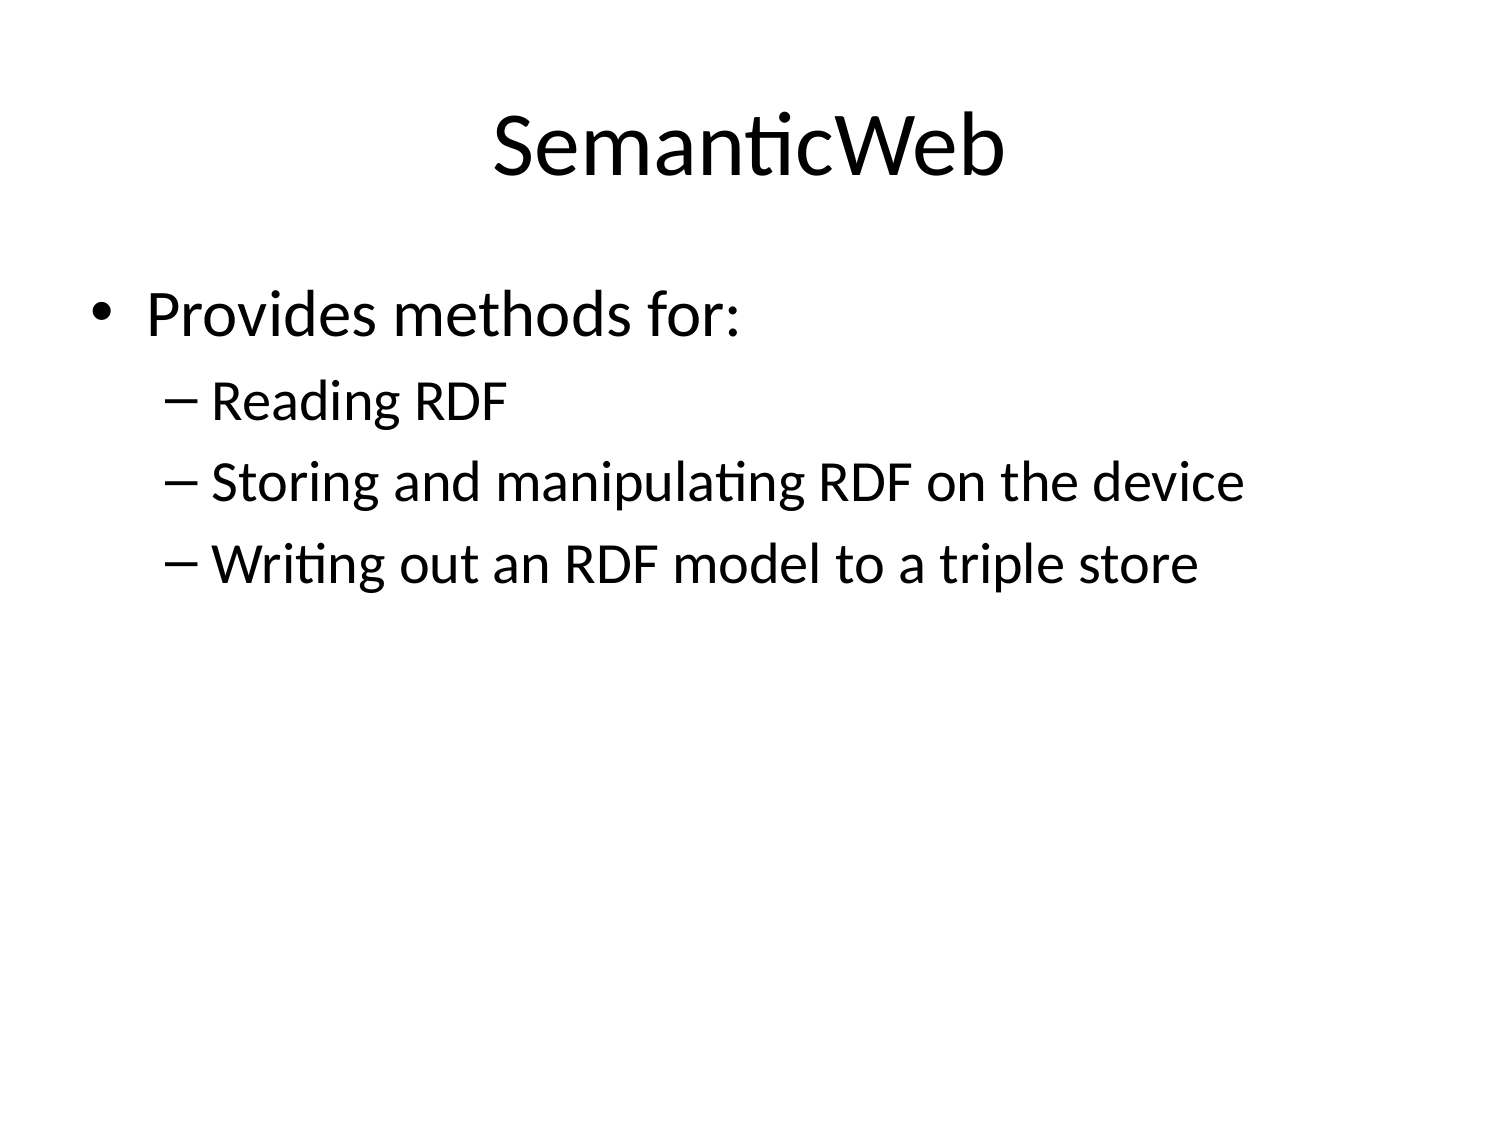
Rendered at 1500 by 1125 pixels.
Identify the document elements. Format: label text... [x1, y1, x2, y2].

list Provides methods for: Reading RDF Storing and manipulating RDF on the device Writing out an RDF model to a triple store [75, 262, 1425, 1005]
title SemanticWeb [75, 45, 1425, 233]
